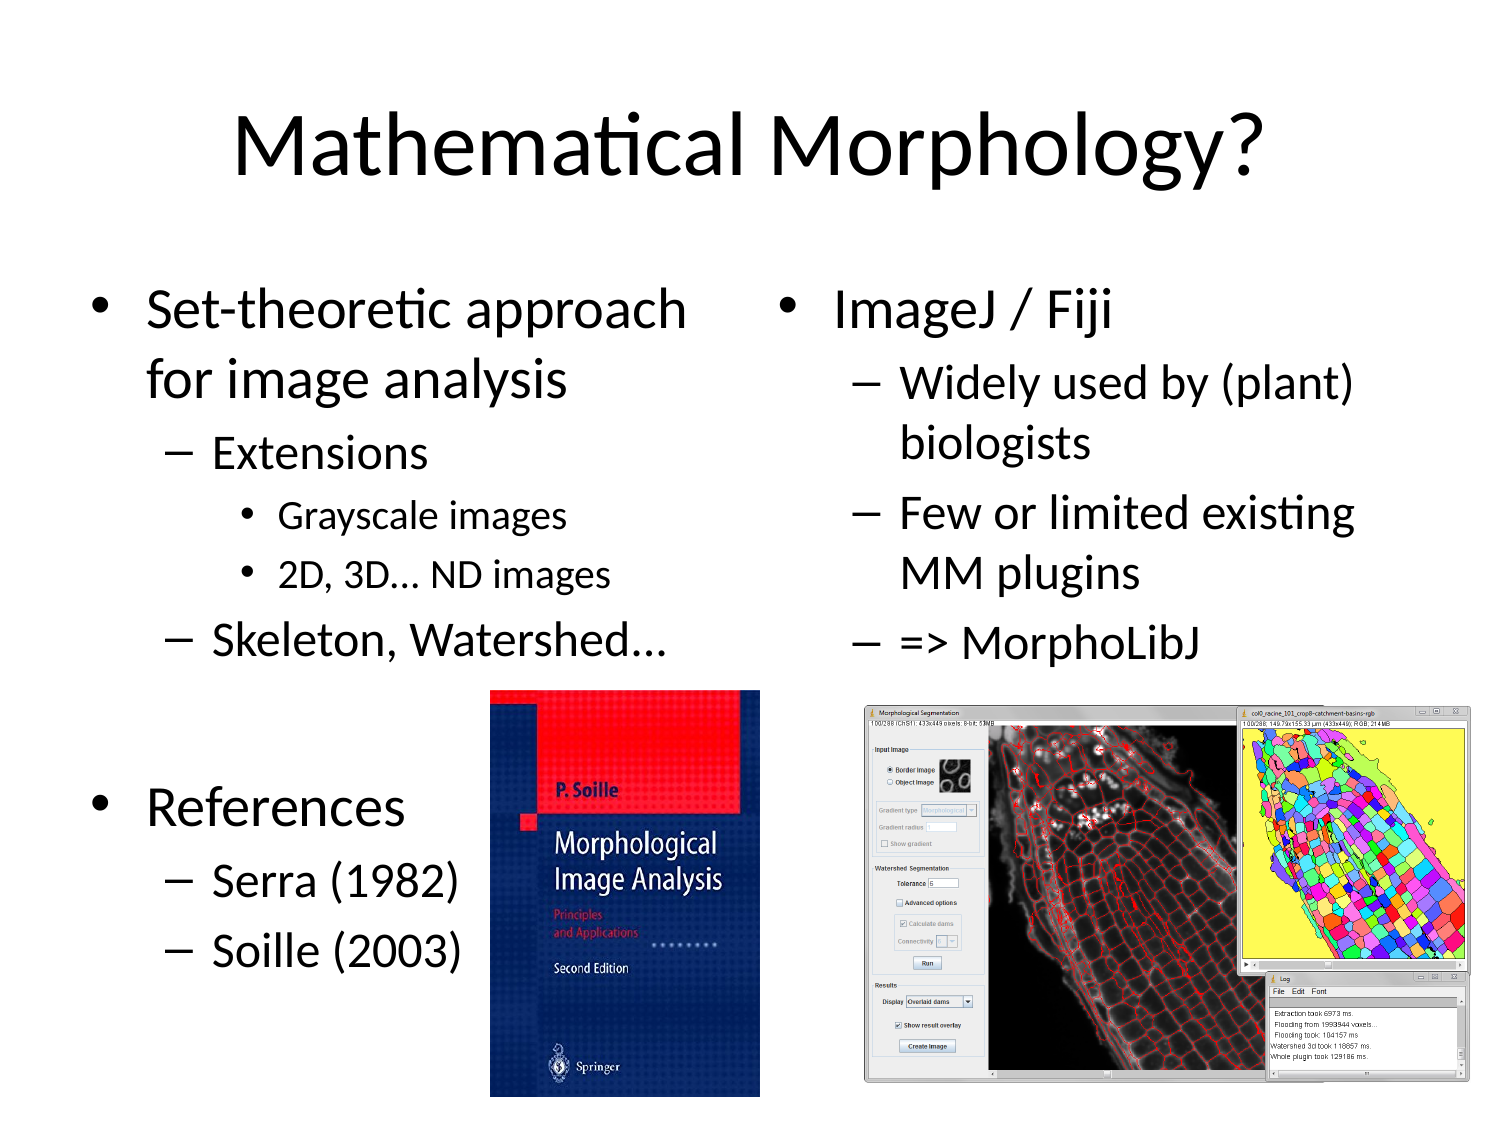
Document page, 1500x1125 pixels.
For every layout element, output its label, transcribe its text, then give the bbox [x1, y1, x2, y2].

list Set-theoretic approach for image analysis Extensions Grayscale images 2D, 3D... ND images Skeleton, Watershed... References Serra (1982) Soille (2003) [75, 262, 738, 1005]
list ImageJ / Fiji Widely used by (plant) biologists Few or limited existing MM plugins => MorphoLibJ [762, 262, 1425, 1005]
picture [864, 704, 1471, 1083]
picture [489, 690, 760, 1098]
title Mathematical Morphology? [75, 45, 1425, 233]
